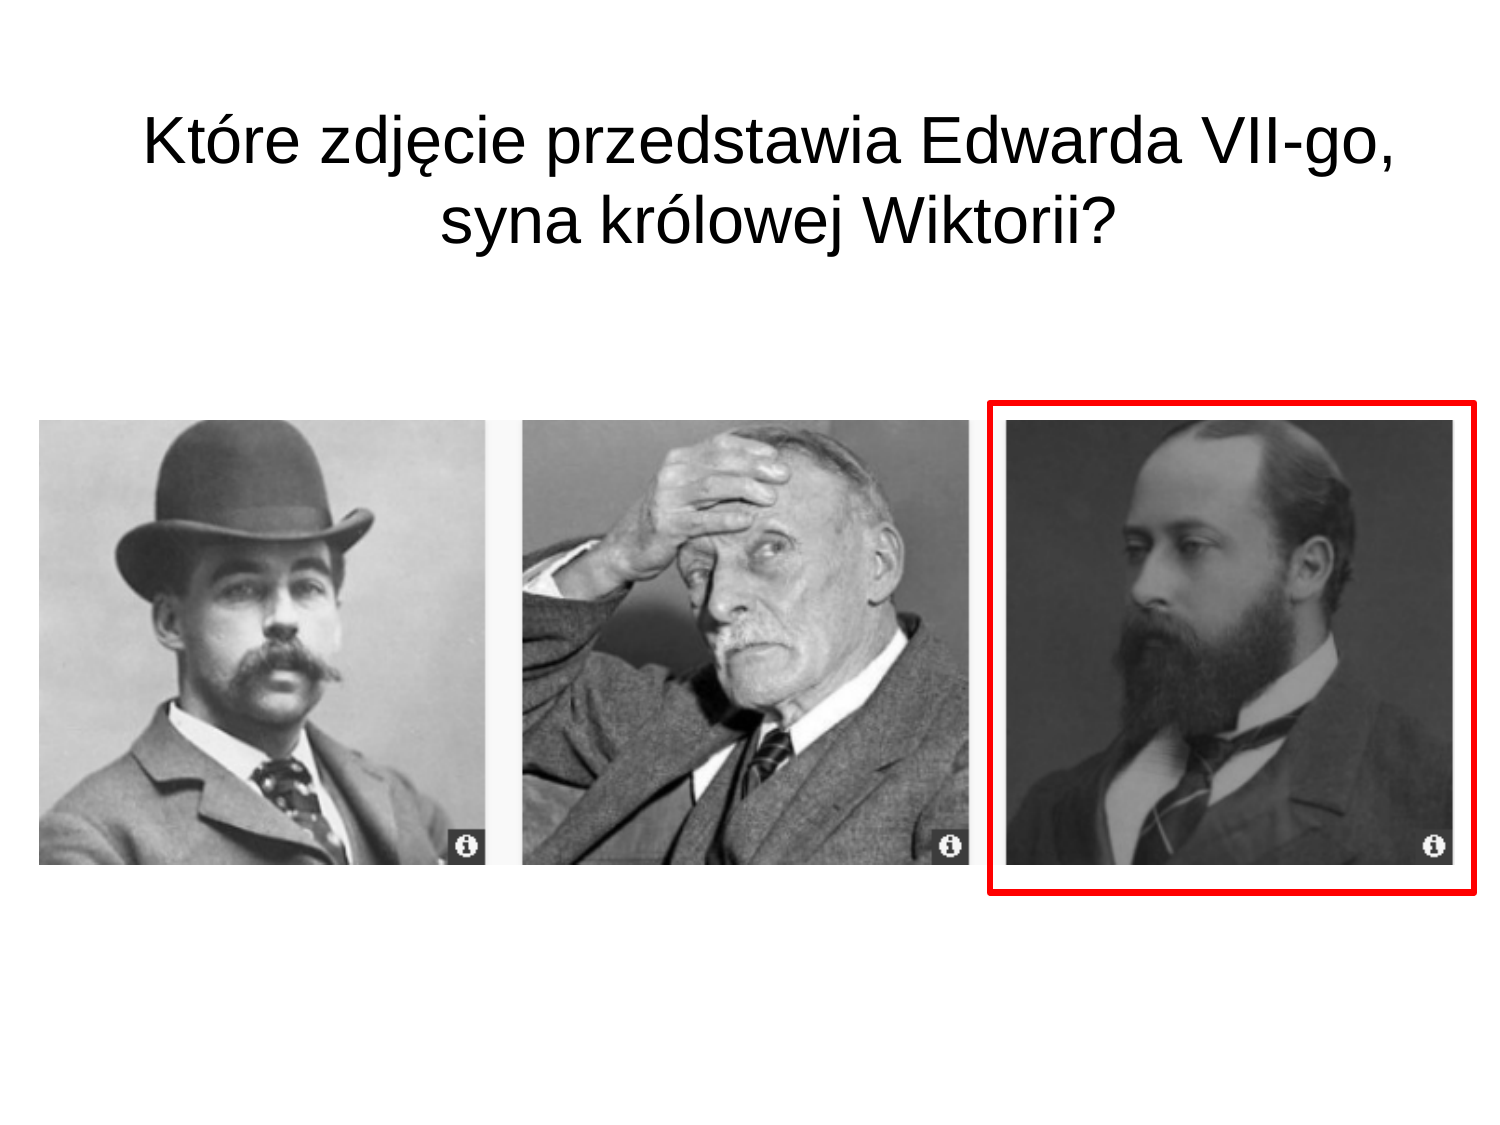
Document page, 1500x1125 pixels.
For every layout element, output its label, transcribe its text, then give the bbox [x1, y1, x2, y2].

picture [39, 420, 1455, 866]
text_box Które zdjęcie przedstawia Edwarda VII-go, syna królowej Wiktorii? [100, 89, 1459, 265]
text_box [988, 401, 1476, 895]
